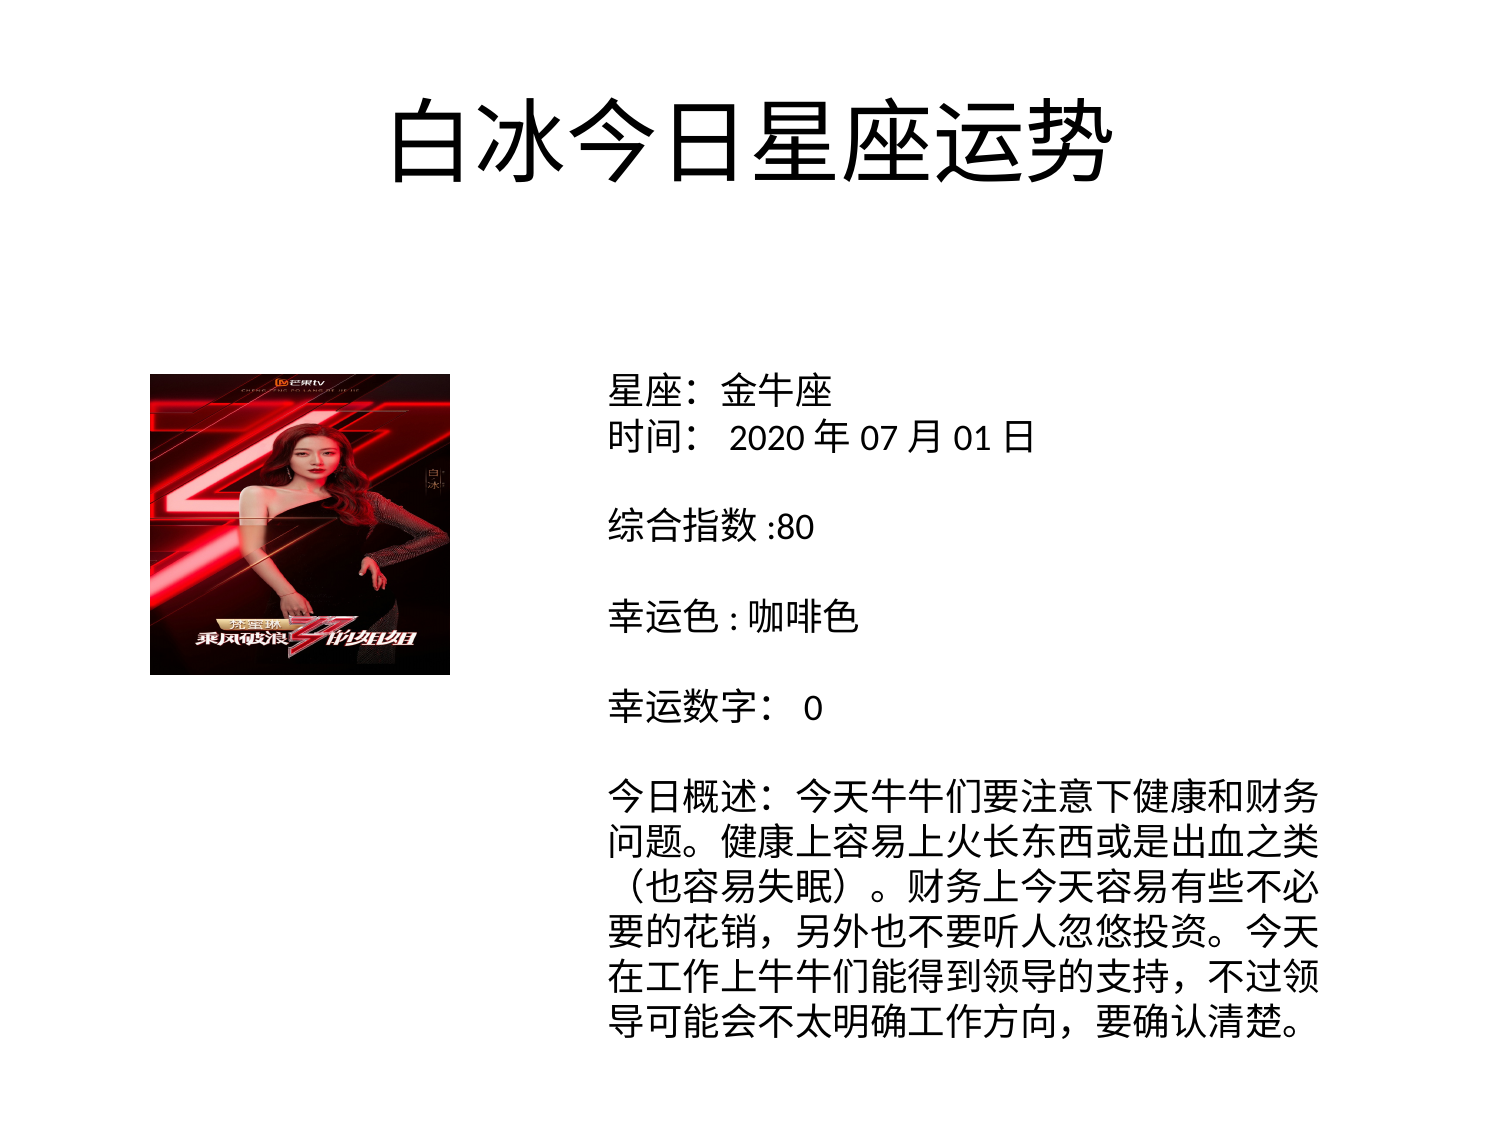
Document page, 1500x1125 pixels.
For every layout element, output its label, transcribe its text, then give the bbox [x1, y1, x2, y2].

title 白冰今日星座运势 [74, 44, 1426, 234]
text_box 星座：金牛座 时间：2020年07月01日 综合指数:80 幸运色:咖啡色 幸运数字：0 今日概述：今天牛牛们要注意下健康和财务问题。健康上容易上火长东西或是出血之类（也容易失眠）。财务上今天容易有些不必要的花销，另外也不要听人忽悠投资。今天在工作上牛牛们能得到领导的支持，不过领导可能会不太明确工作方向，要确认清楚。 [599, 360, 1350, 1050]
picture [149, 374, 451, 676]
